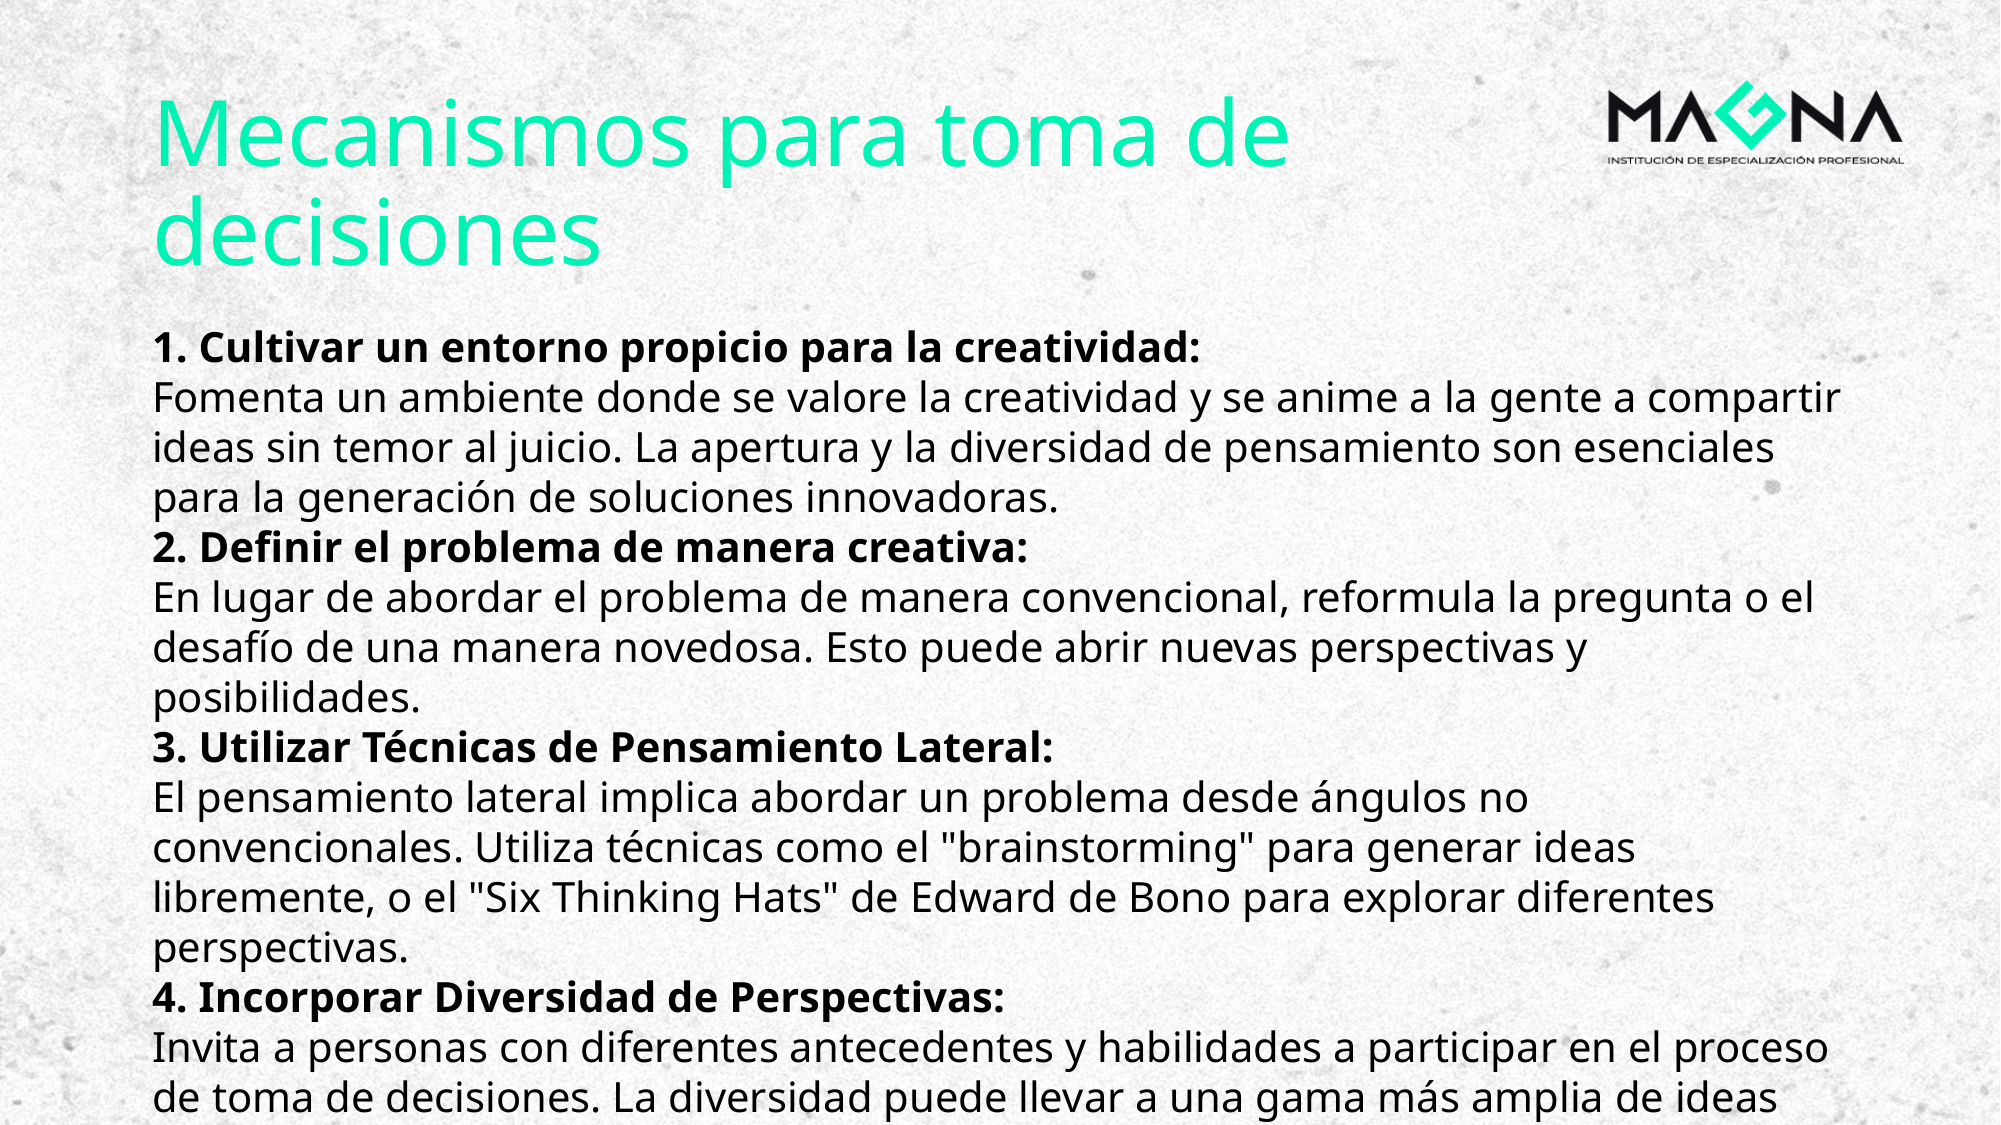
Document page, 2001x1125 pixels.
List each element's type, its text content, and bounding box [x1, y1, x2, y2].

text_box 1. Cultivar un entorno propicio para la creatividad: Fomenta un ambiente donde se valore la creatividad y se anime a la gente a compartir ideas sin temor al juicio. La apertura y la diversidad de pensamiento son esenciales para la generación de soluciones innovadoras. 2. Definir el problema de manera creativa: En lugar de abordar el problema de manera convencional, reformula la pregunta o el desafío de una manera novedosa. Esto puede abrir nuevas perspectivas y posibilidades. 3. Utilizar Técnicas de Pensamiento Lateral: El pensamiento lateral implica abordar un problema desde ángulos no convencionales. Utiliza técnicas como el "brainstorming" para generar ideas libremente, o el "Six Thinking Hats" de Edward de Bono para explorar diferentes perspectivas. 4. Incorporar Diversidad de Perspectivas: Invita a personas con diferentes antecedentes y habilidades a participar en el proceso de toma de decisiones. La diversidad puede llevar a una gama más amplia de ideas creativas. [137, 313, 1863, 1125]
title Mecanismos para toma de decisiones [137, 59, 1598, 313]
picture [0, 0, 2001, 1125]
